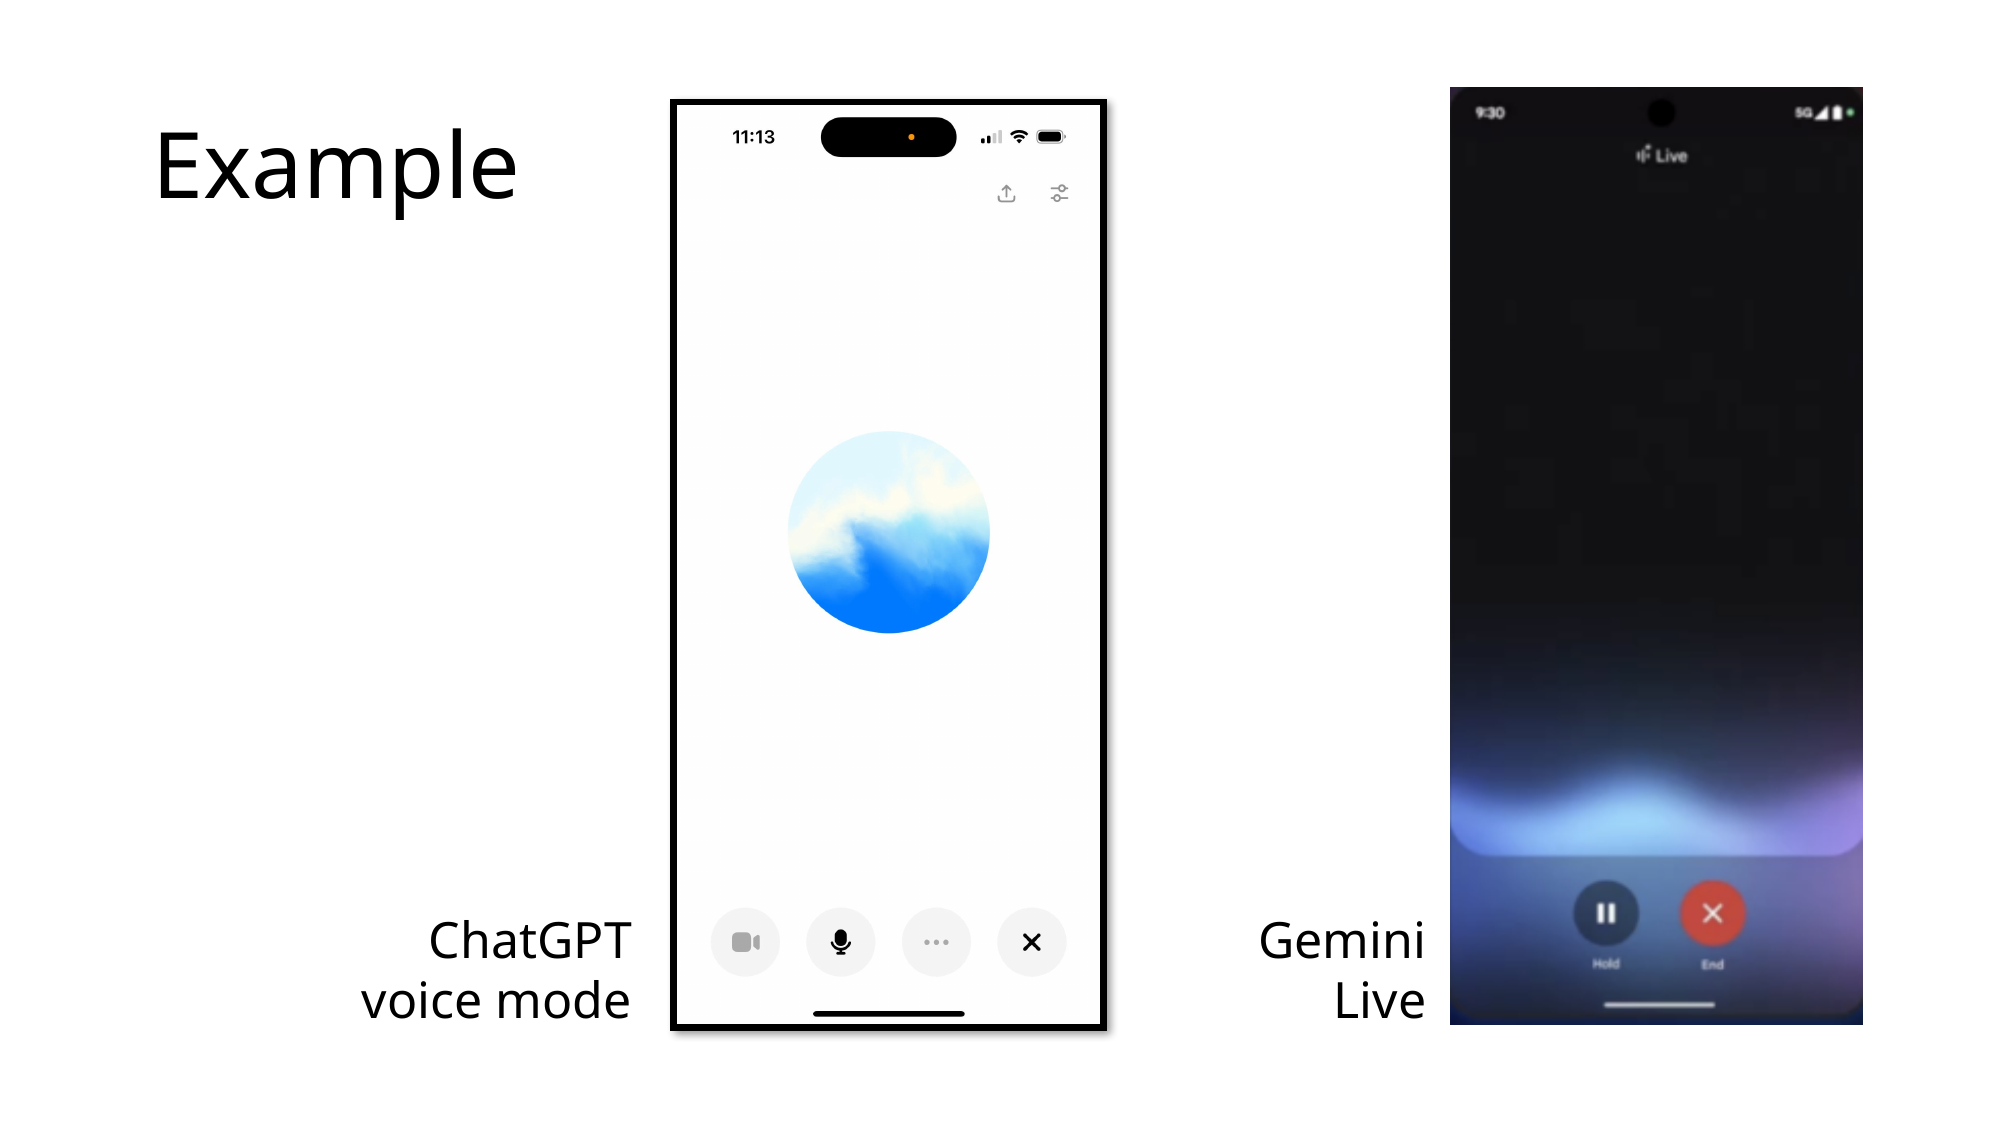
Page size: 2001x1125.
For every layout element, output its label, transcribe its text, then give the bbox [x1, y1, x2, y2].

picture [1449, 87, 1863, 1025]
text_box ChatGPT voice mode [201, 901, 647, 1036]
title Example [137, 59, 1863, 278]
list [676, 104, 1102, 1025]
text_box Gemini Live [996, 901, 1442, 1036]
